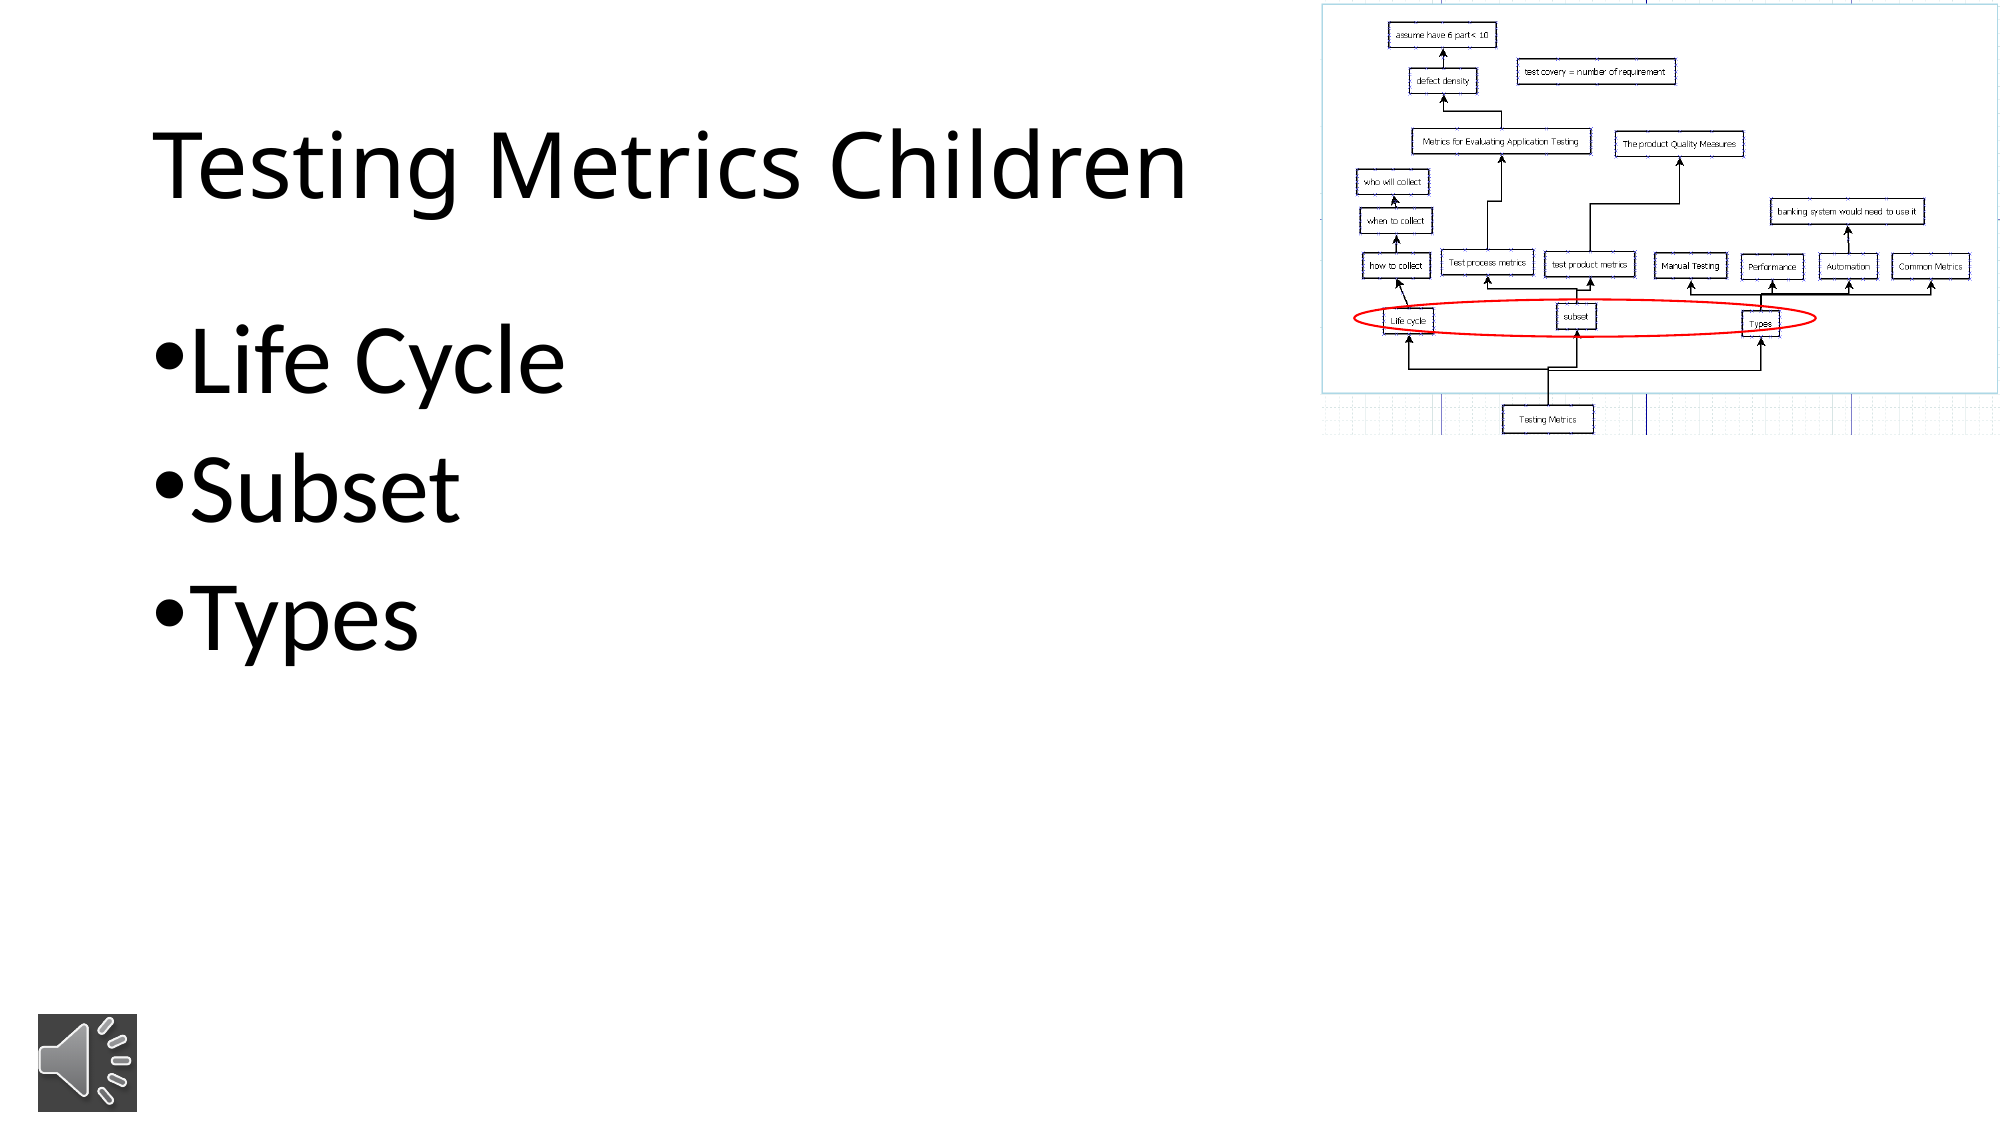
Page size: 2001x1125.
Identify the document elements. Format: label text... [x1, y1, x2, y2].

title Testing Metrics Children [137, 59, 1320, 278]
picture [1320, 0, 2000, 435]
list Life Cycle Subset Types [137, 299, 1863, 1014]
picture [37, 1013, 138, 1114]
